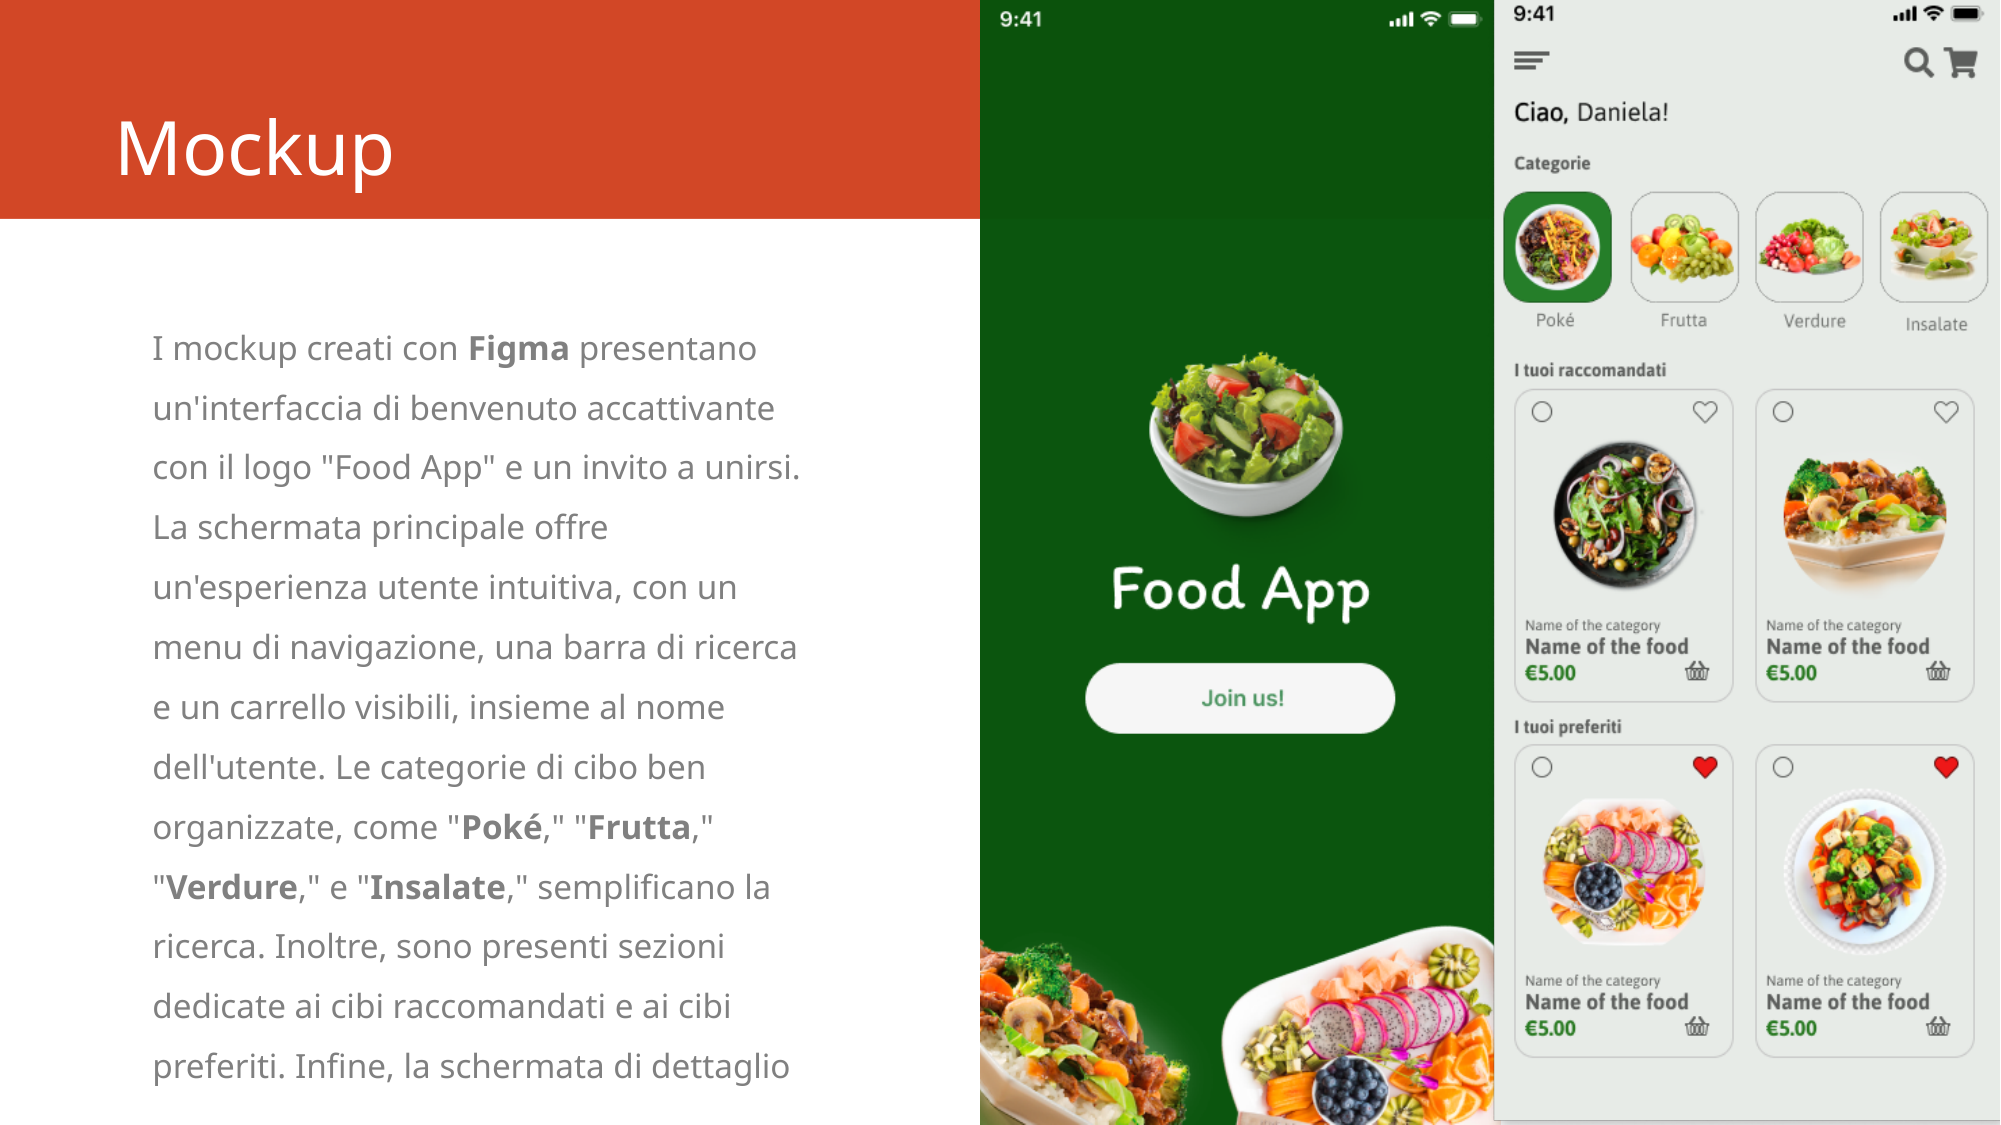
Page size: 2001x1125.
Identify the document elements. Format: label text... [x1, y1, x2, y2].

list I mockup creati con Figma presentano un'interfaccia di benvenuto accattivante con il logo "Food App" e un invito a unirsi. La schermata principale offre un'esperienza utente intuitiva, con un menu di navigazione, una barra di ricerca e un carrello visibili, insieme al nome dell'utente. Le categorie di cibo ben organizzate, come "Poké," "Frutta," "Verdure," e "Insalate," semplificano la ricerca. Inoltre, sono presenti sezioni dedicate ai cibi raccomandati e ai cibi preferiti. Infine, la schermata di dettaglio [137, 299, 822, 1014]
picture [980, 0, 2000, 1125]
title Mockup [99, 0, 980, 199]
